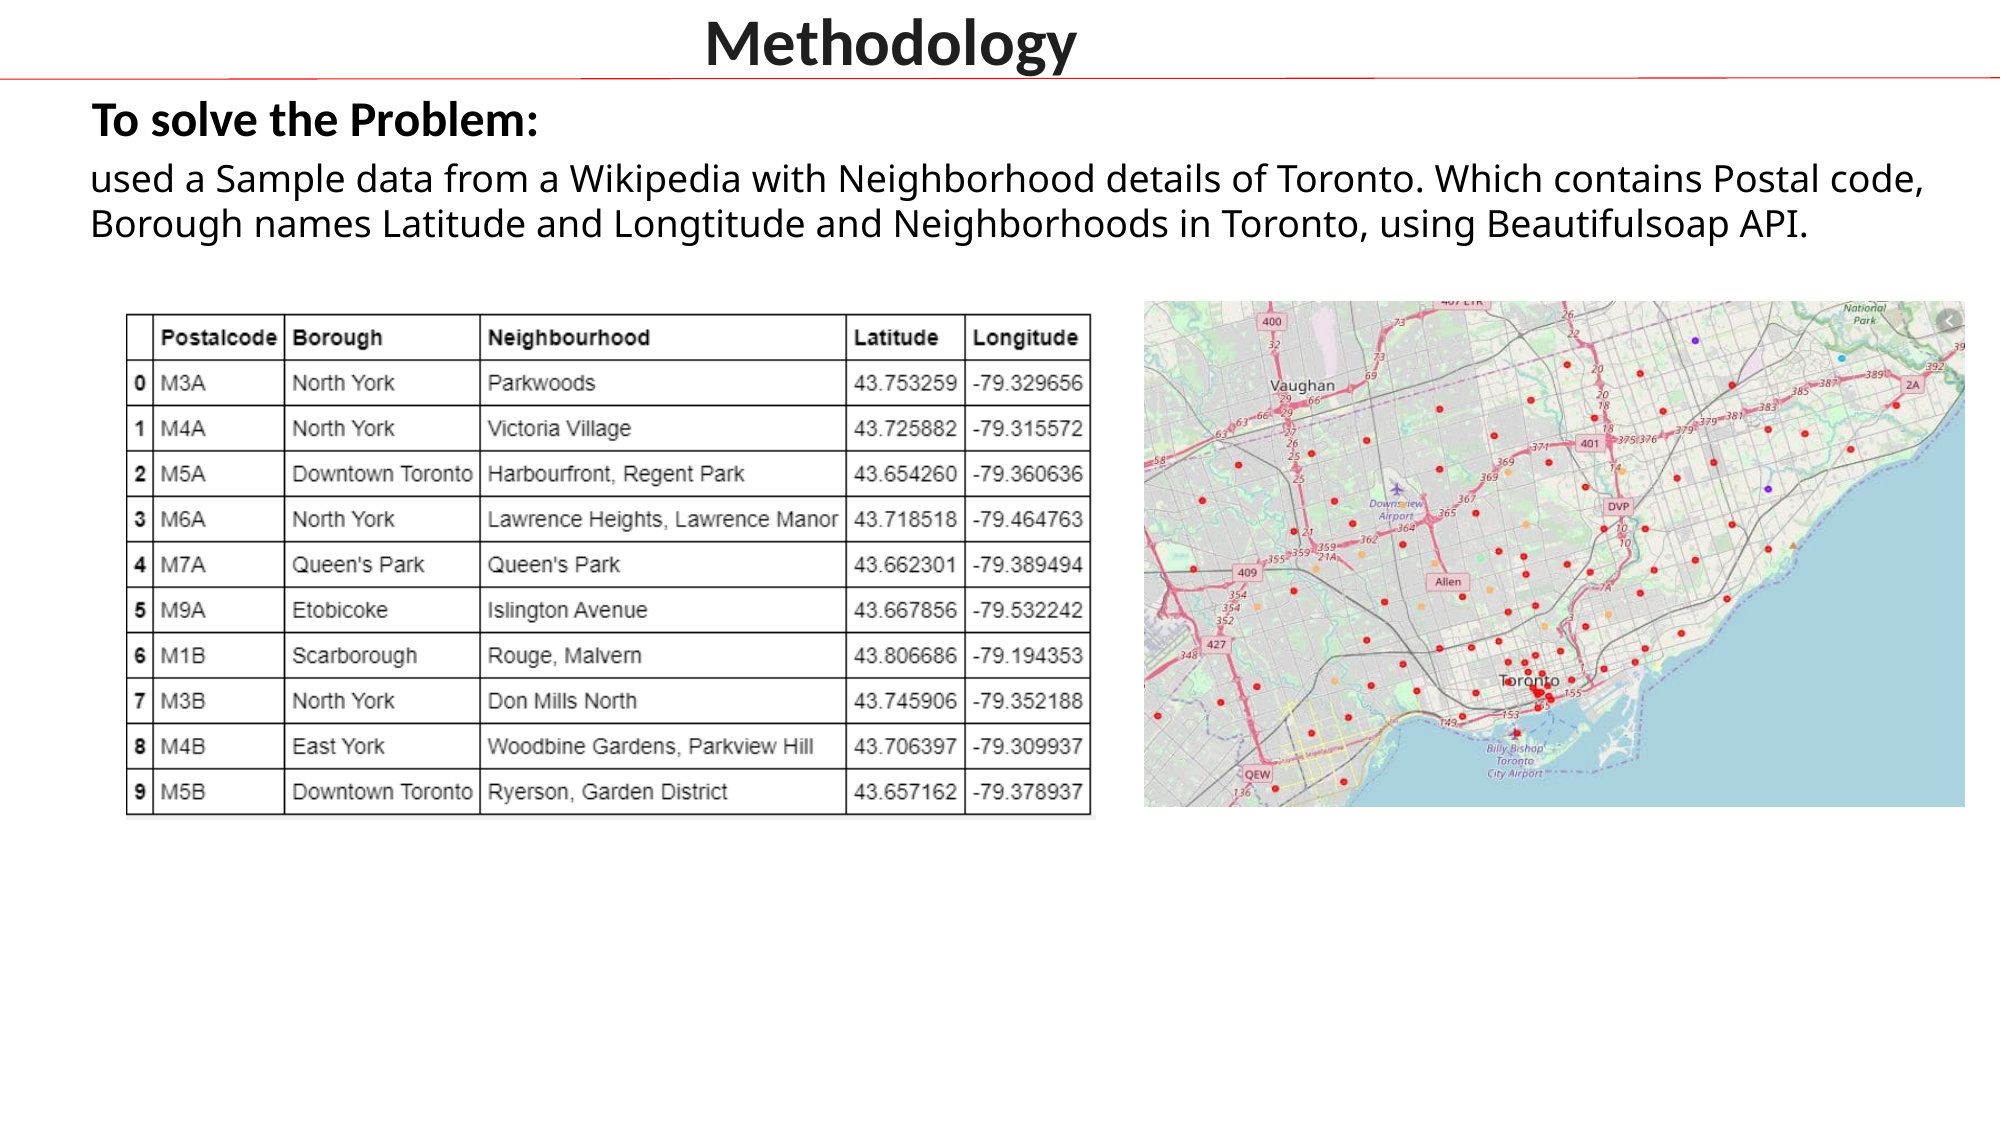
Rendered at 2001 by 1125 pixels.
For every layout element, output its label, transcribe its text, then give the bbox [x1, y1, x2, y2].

text_box Methodology [689, 80, 1094, 86]
text_box used a Sample data from a Wikipedia with Neighborhood details of Toronto. Which contains Postal code, Borough names Latitude and Longtitude and Neighborhoods in Toronto, using Beautifulsoap API. [75, 147, 1961, 253]
picture [126, 311, 1096, 820]
text_box To solve the Problem: [77, 80, 555, 147]
picture [1144, 301, 1965, 807]
text_box Methodology [689, 0, 1094, 77]
